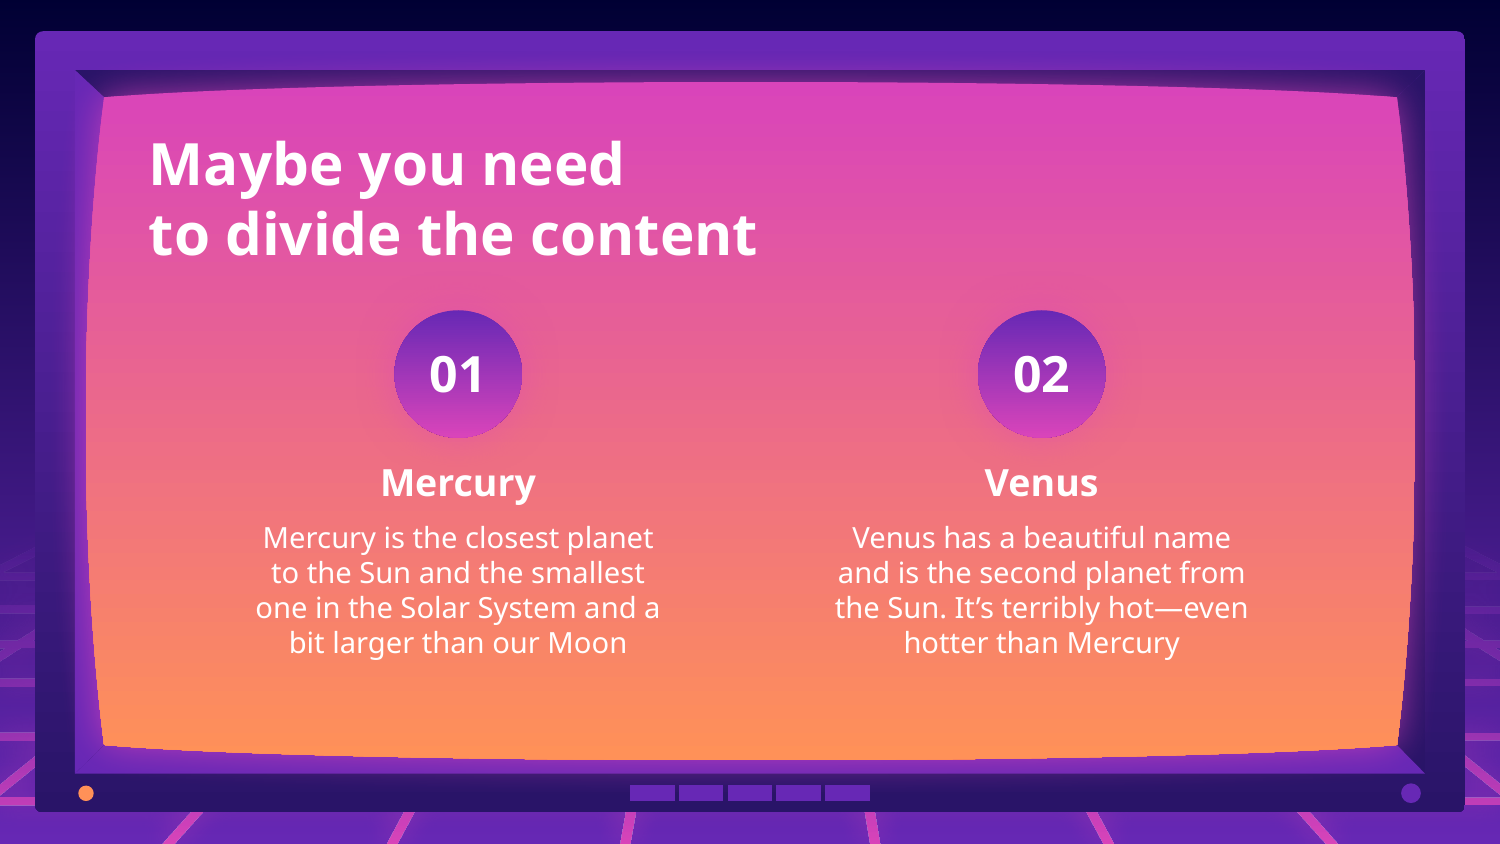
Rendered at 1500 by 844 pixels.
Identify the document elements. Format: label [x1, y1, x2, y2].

text_box [34, 30, 1466, 813]
